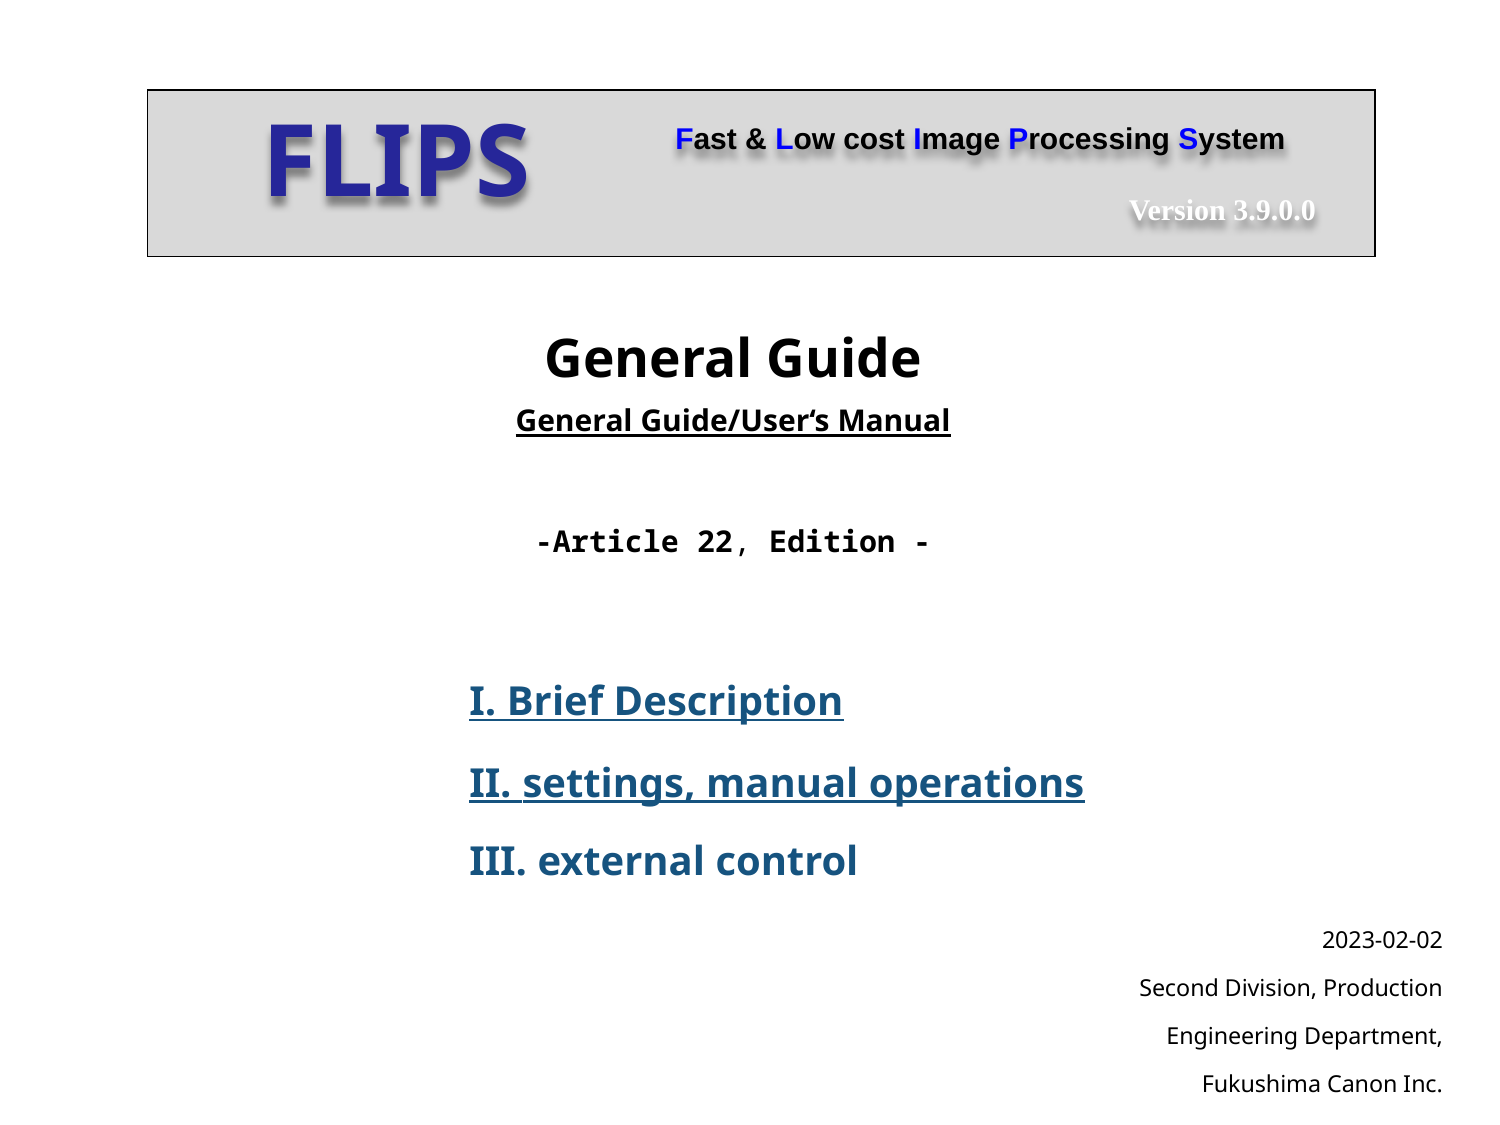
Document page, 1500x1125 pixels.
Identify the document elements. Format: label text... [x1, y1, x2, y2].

text_box Version 3.9.0.0 [1080, 182, 1365, 240]
text_box [147, 90, 1375, 257]
text_box I. Brief Description II. settings, manual operations III. external control [454, 640, 1187, 891]
text_box General Guide/User‘s Manual [408, 376, 1058, 446]
text_box 2023-02-02 Second Division, Production Engineering Department, Fukushima Canon Inc. [1045, 897, 1458, 1105]
text_box Fast & Low cost Image Processing System [634, 111, 1365, 163]
text_box FLIPS [166, 88, 627, 224]
text_box -Article 22, Edition - [518, 515, 948, 567]
text_box General Guide [408, 284, 1058, 376]
